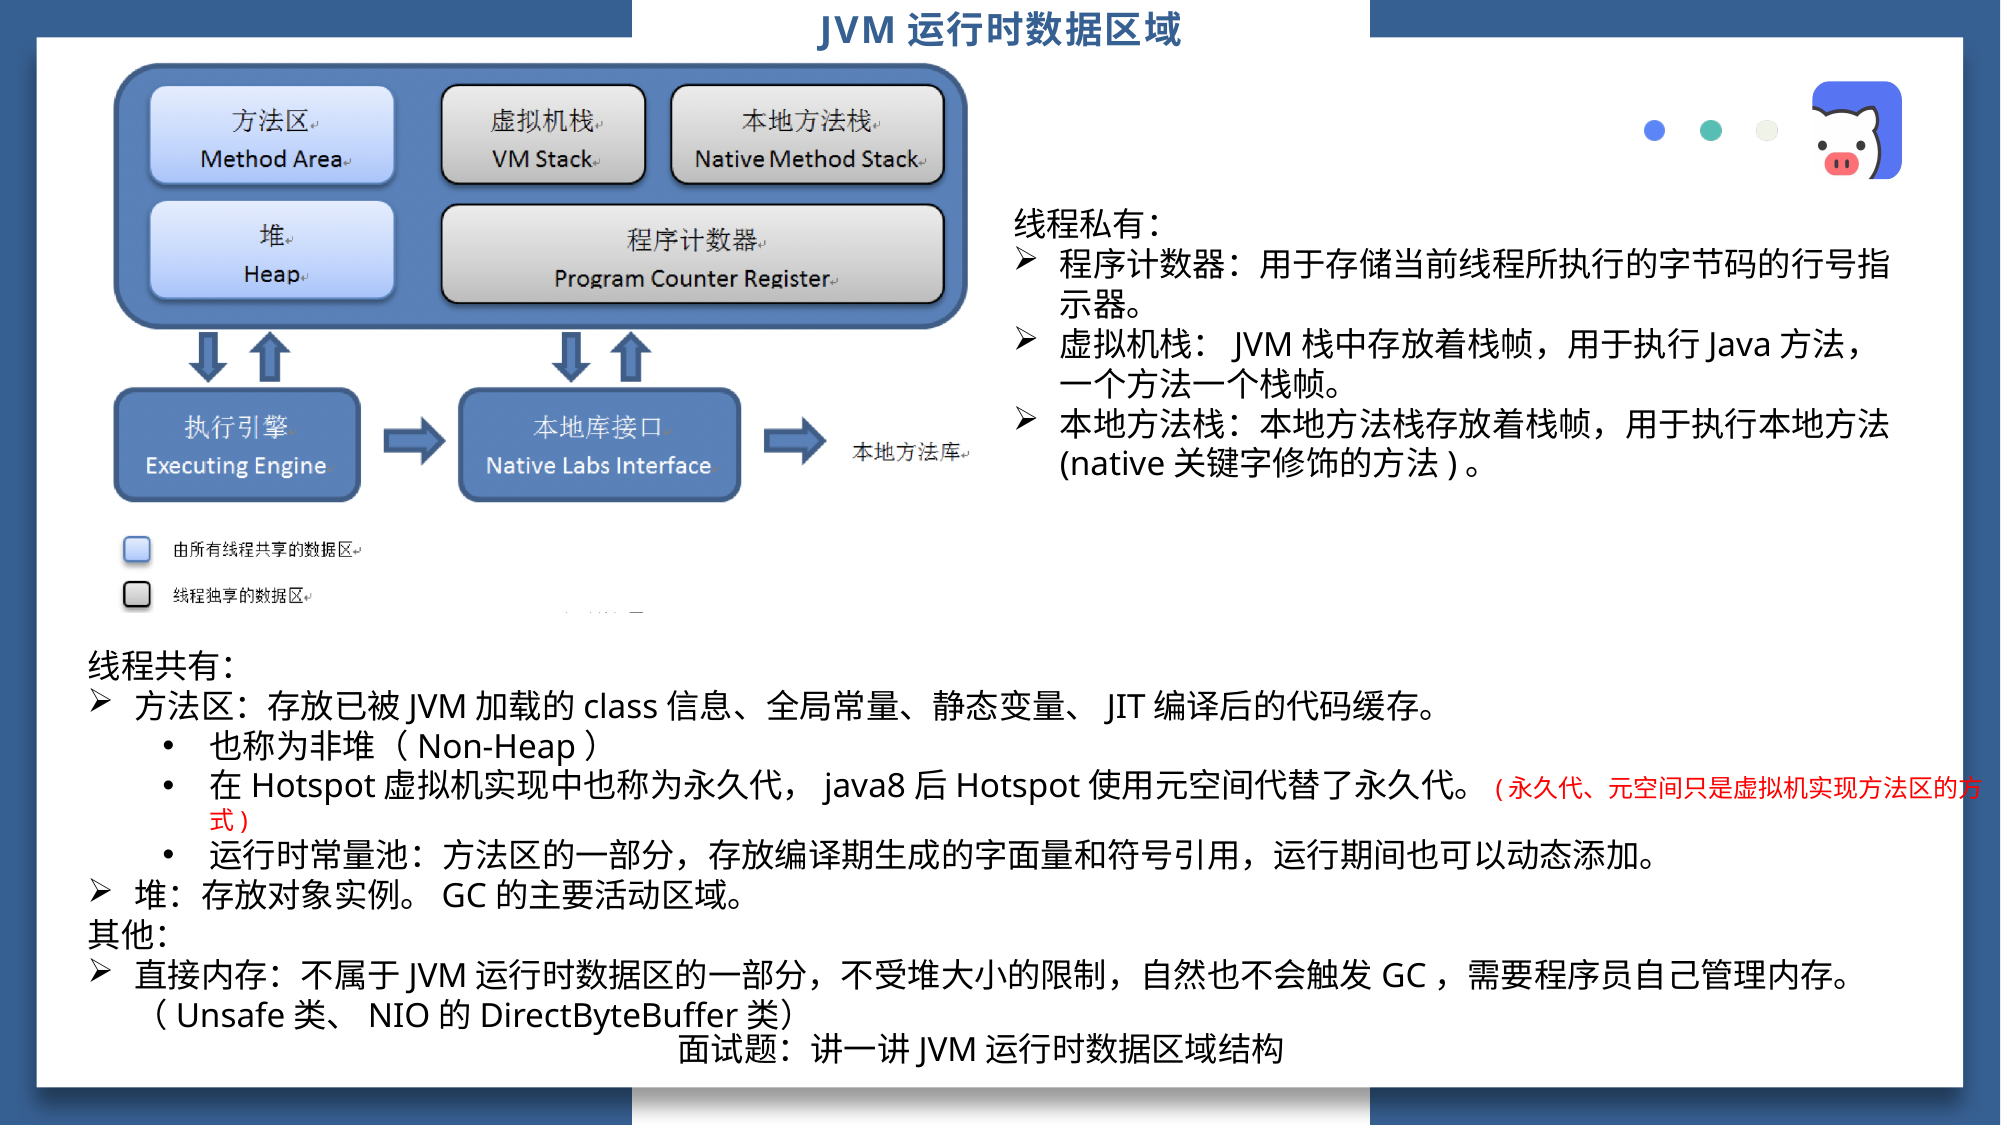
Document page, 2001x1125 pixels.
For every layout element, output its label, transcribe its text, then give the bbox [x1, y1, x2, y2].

text_box 线程共有： 方法区：存放已被JVM加载的class信息、全局常量、静态变量、JIT编译后的代码缓存。 也称为非堆（Non-Heap） 在Hotspot虚拟机实现中也称为永久代，java8后Hotspot使用元空间代替了永久代。(永久代、元空间只是虚拟机实现方法区的方式) 运行时常量池：方法区的一部分，存放编译期生成的字面量和符号引用，运行期间也可以动态添加。 堆：存放对象实例。GC的主要活动区域。 其他： 直接内存：不属于JVM运行时数据区的一部分，不受堆大小的限制，自然也不会触发GC，需要程序员自己管理内存。（Unsafe类、NIO的DirectByteBuffer类） [72, 637, 2000, 1042]
text_box 线程私有： 程序计数器：用于存储当前线程所执行的字节码的行号指示器。 虚拟机栈：JVM栈中存放着栈帧，用于执行Java方法，一个方法一个栈帧。 本地方法栈：本地方法栈存放着栈帧，用于执行本地方法(native关键字修饰的方法)。 [1003, 195, 1924, 490]
text_box 面试题：讲一讲JVM运行时数据区域结构 [663, 1020, 1300, 1076]
picture [1812, 81, 1902, 180]
title JVM运行时数据区域 [637, 4, 1363, 195]
picture [1643, 119, 1666, 142]
picture [1755, 119, 1779, 142]
picture [72, 51, 999, 613]
picture [1699, 119, 1723, 142]
